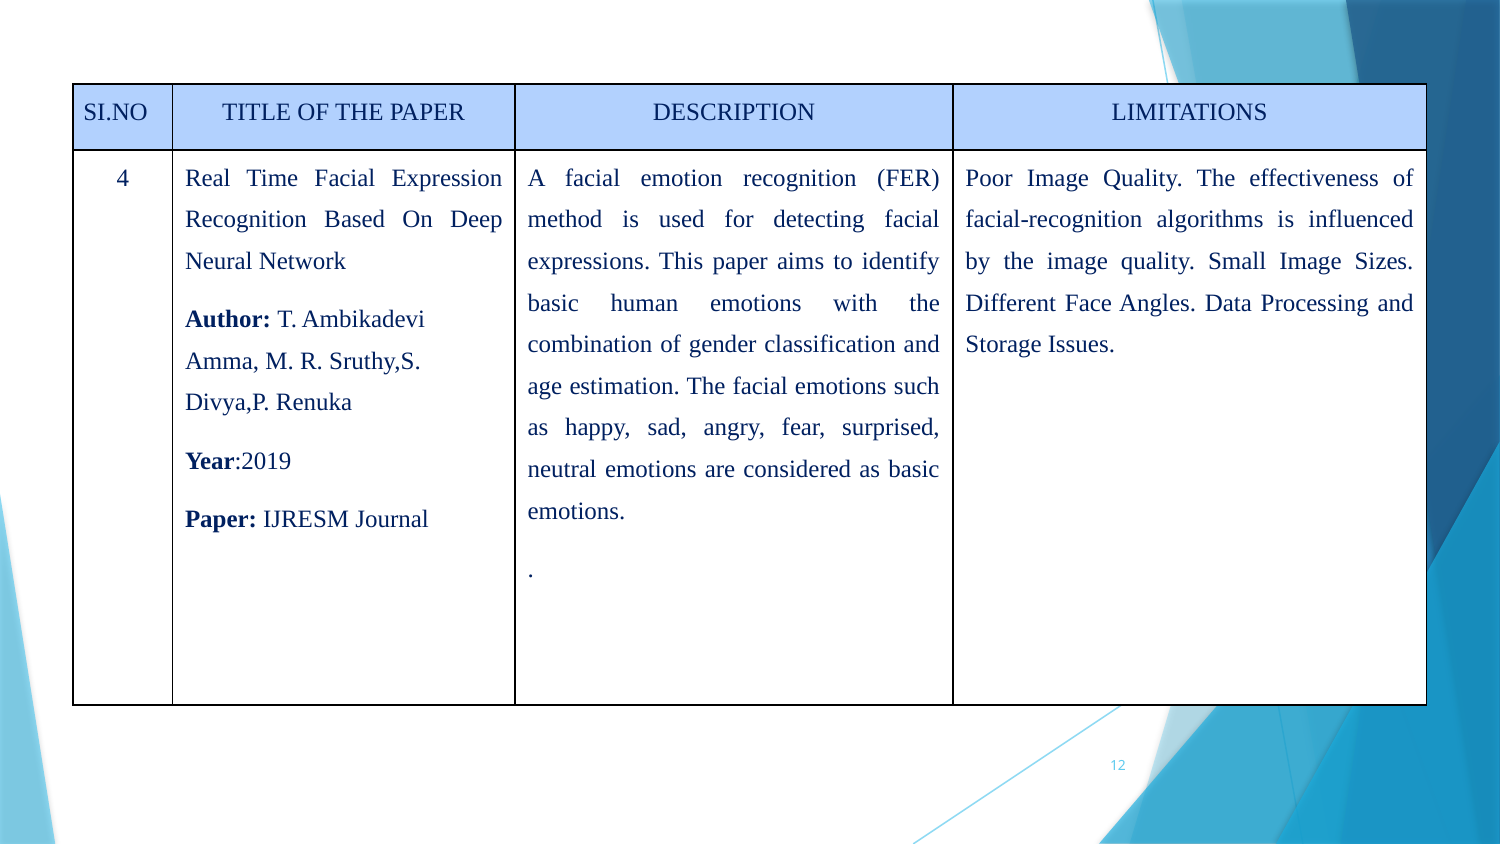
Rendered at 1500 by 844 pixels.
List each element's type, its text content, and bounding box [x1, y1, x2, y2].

table_cell Poor Image Quality. The effectiveness of facial-recognition algorithms is influenced by the image quality. Small Image Sizes. Different Face Angles. Data Processing and Storage Issues. [954, 151, 1426, 704]
table_header TITLE OF THE PAPER [173, 85, 514, 149]
table_header SI.NO [74, 85, 172, 149]
table_cell 4 [74, 151, 172, 704]
table_cell Real Time Facial Expression Recognition Based On Deep Neural Network Author: T. Ambikadevi Amma, M. R. Sruthy,S. Divya,P. Renuka Year:2019 Paper: IJRESM Journal [173, 151, 514, 704]
table_cell A facial emotion recognition (FER) method is used for detecting facial expressions. This paper aims to identify basic human emotions with the combination of gender classification and age estimation. The facial emotions such as happy, sad, angry, fear, surprised, neutral emotions are considered as basic emotions. . [516, 151, 952, 704]
table_header LIMITATIONS [954, 85, 1426, 149]
table_header DESCRIPTION [516, 85, 952, 149]
slide_number 12 [1056, 743, 1141, 789]
